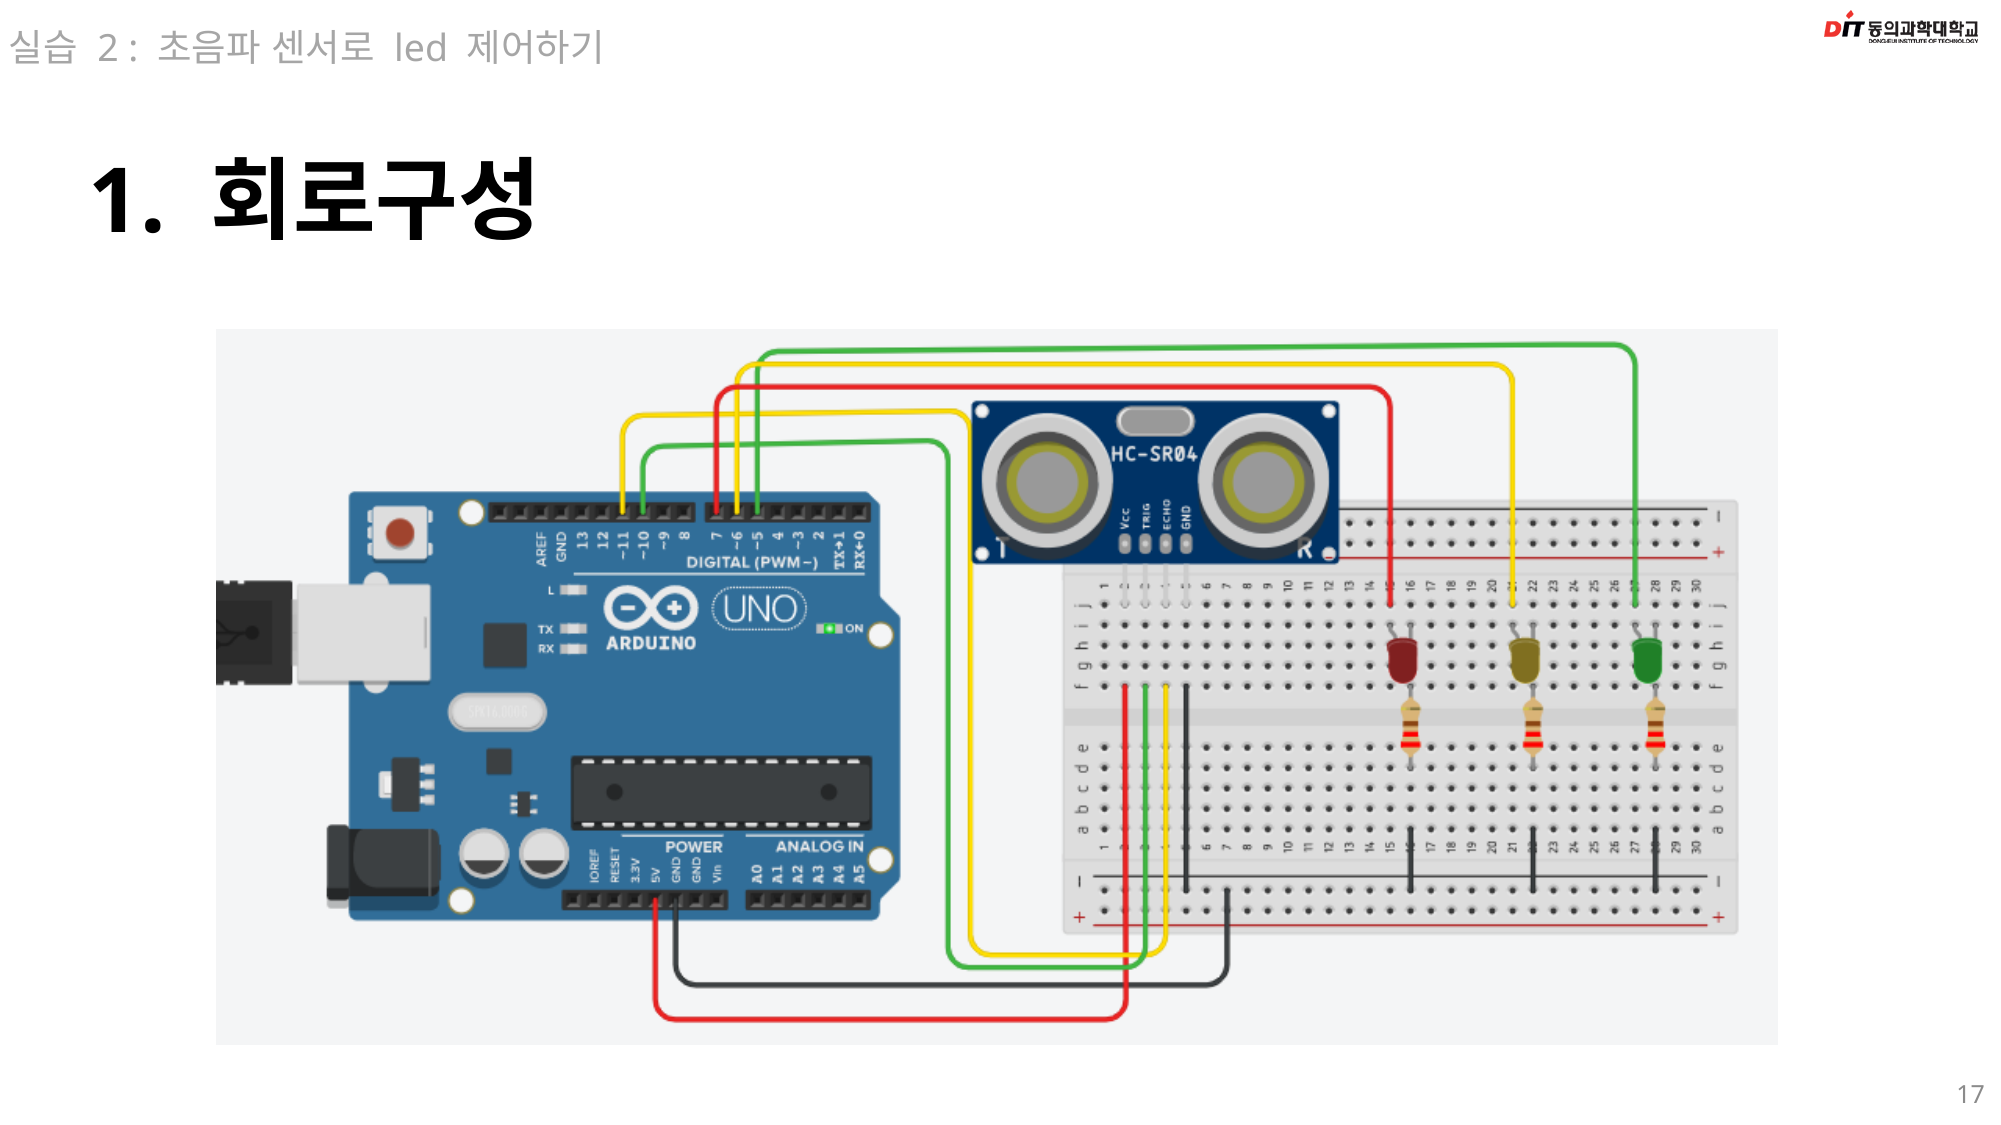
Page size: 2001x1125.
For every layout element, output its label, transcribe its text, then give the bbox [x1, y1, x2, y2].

picture [216, 329, 1778, 1045]
text_box 실습 2 : 초음파 센서로 led 제어하기 [0, 16, 620, 76]
title 1. 회로구성 [73, 146, 1368, 260]
picture [1824, 10, 1978, 43]
slide_number 17 [1931, 1065, 2000, 1125]
